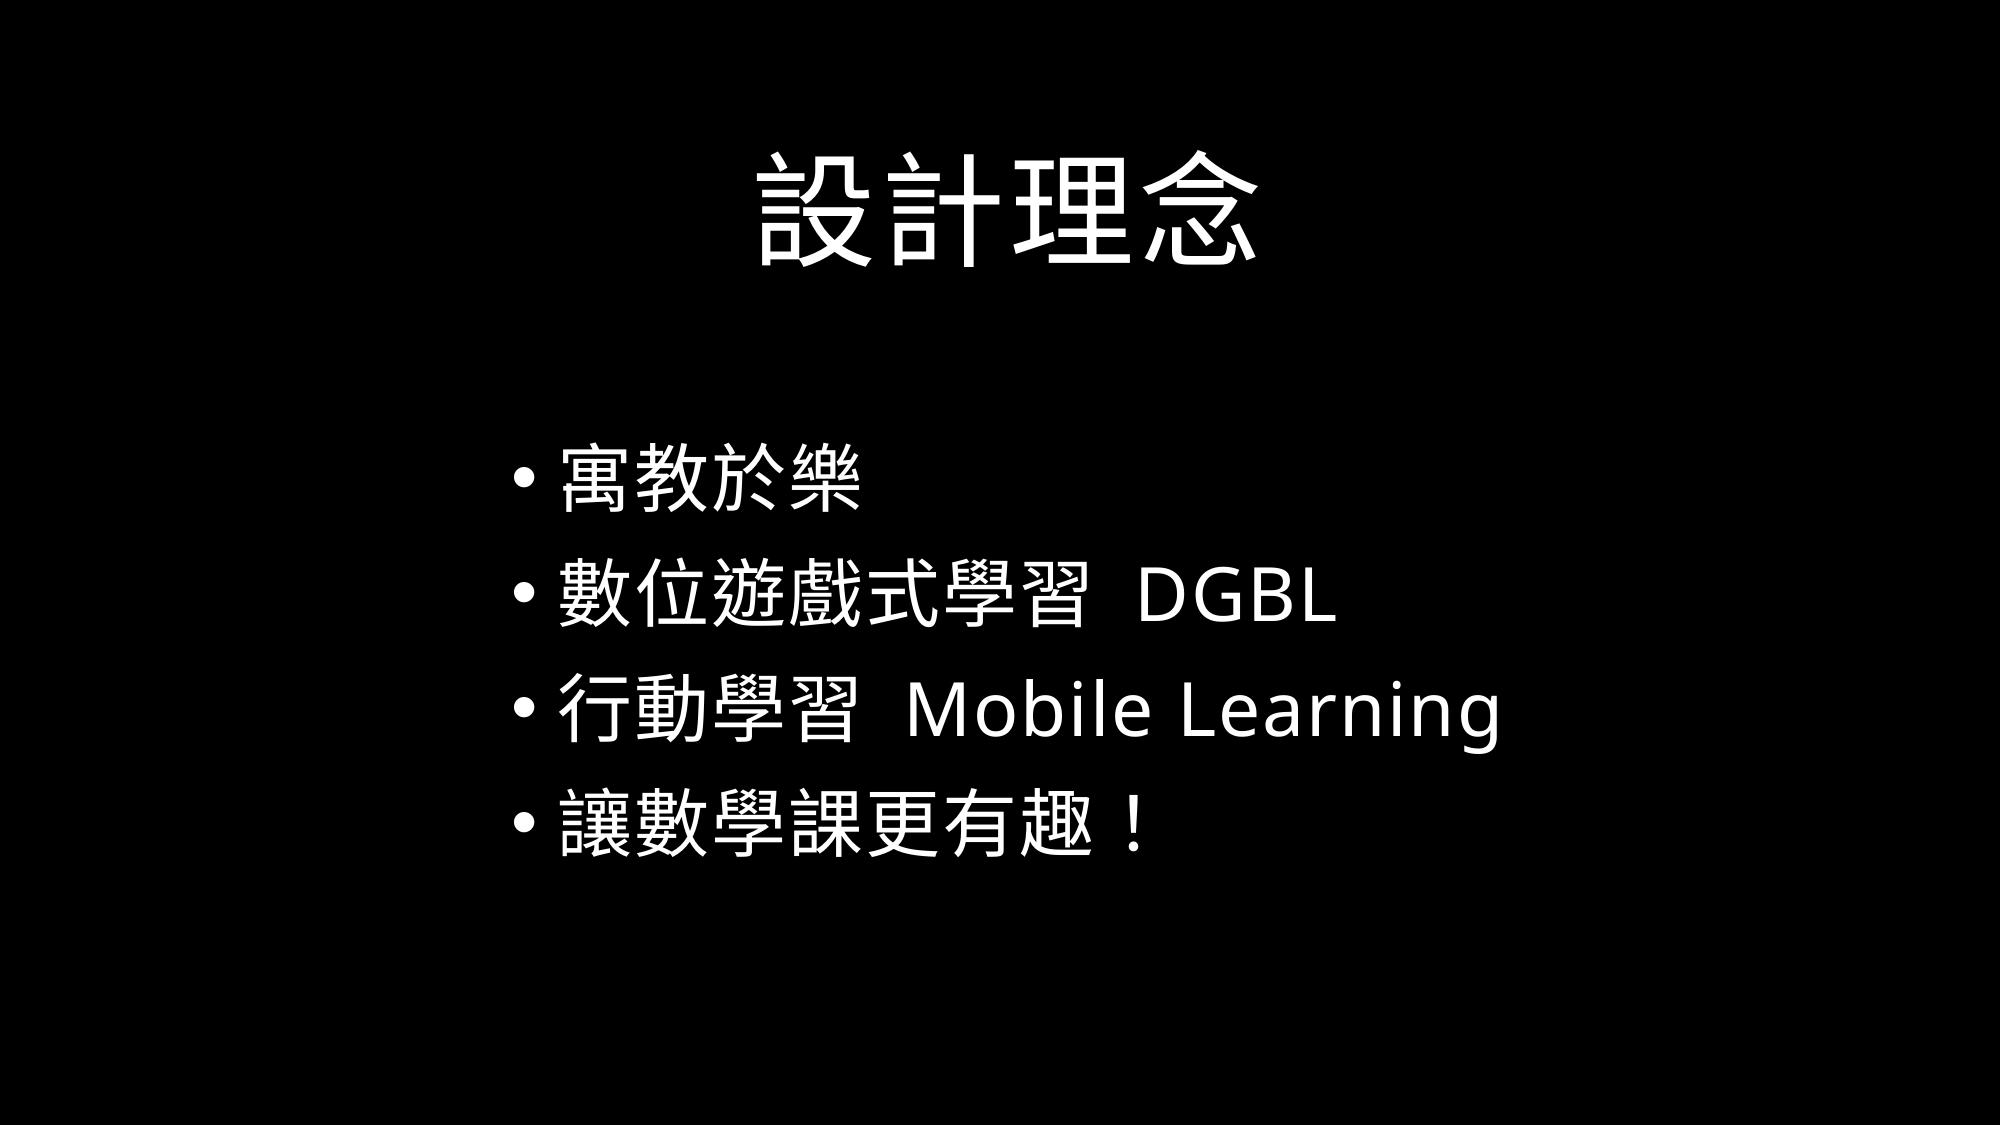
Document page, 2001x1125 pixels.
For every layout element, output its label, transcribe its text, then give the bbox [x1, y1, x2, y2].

text_box 設計理念 [736, 125, 1279, 290]
text_box 寓教於樂 數位遊戲式學習 DGBL 行動學習 Mobile Learning 讓數學課更有趣！ [496, 423, 1520, 874]
